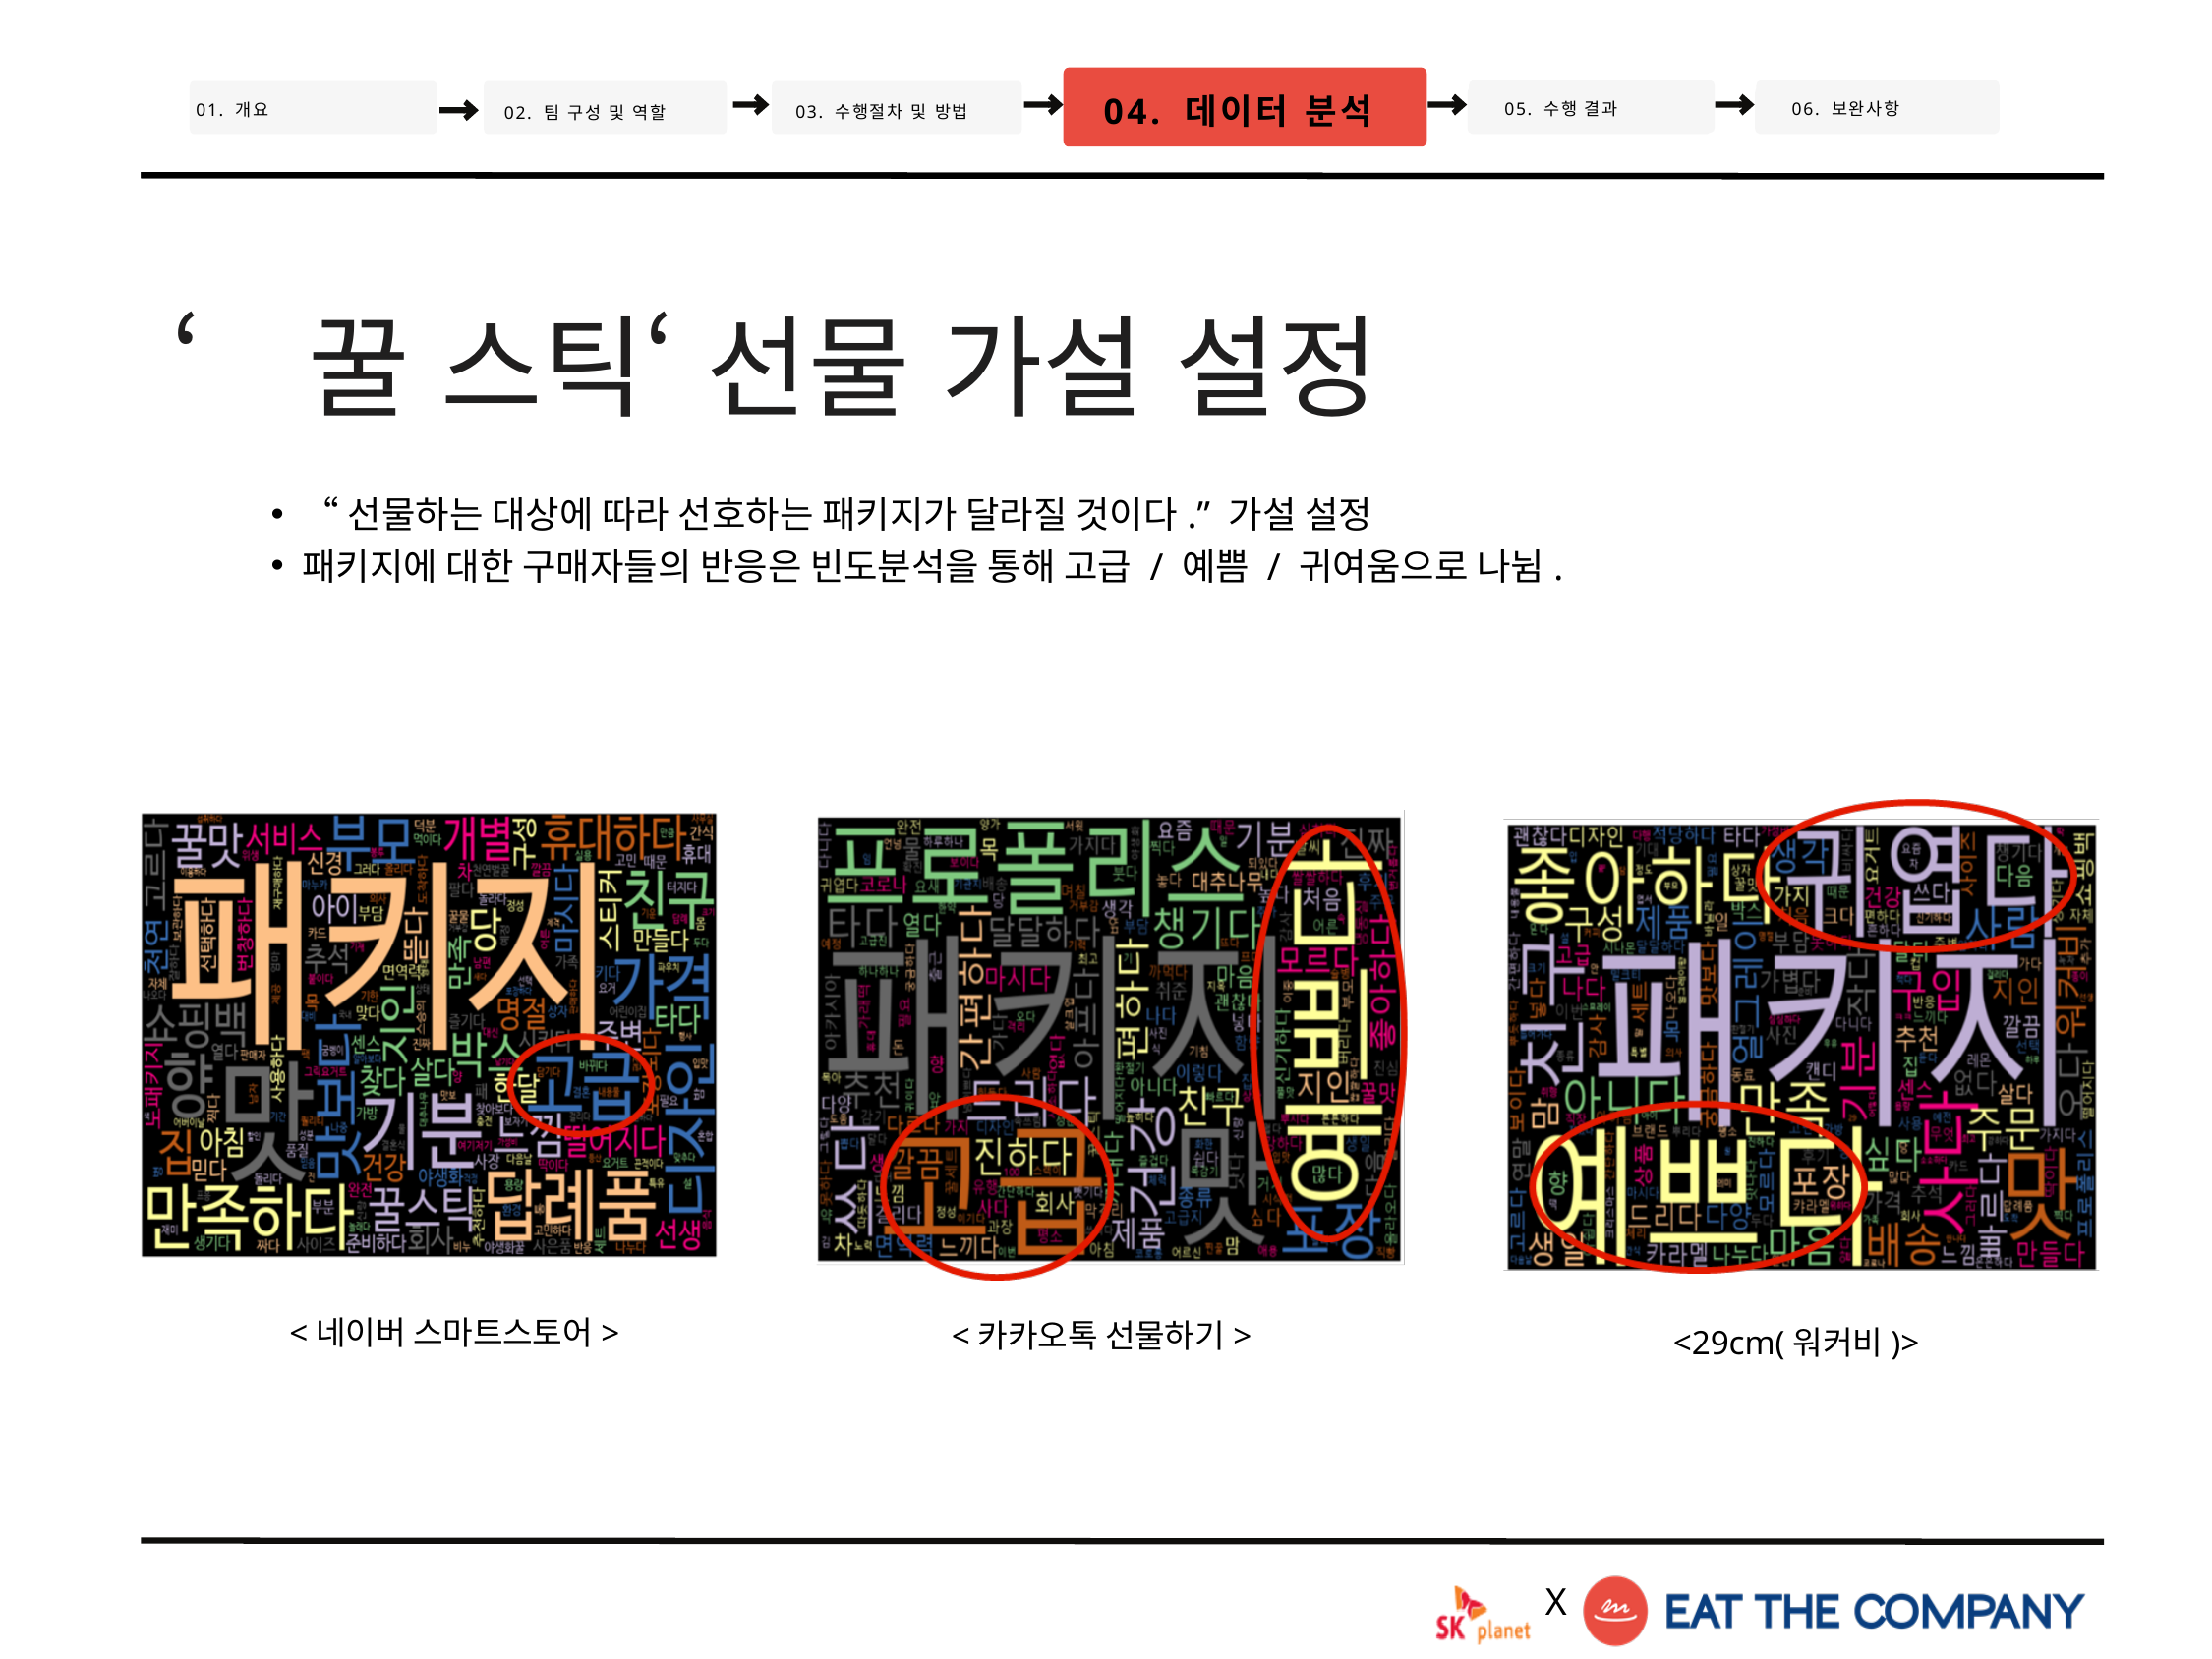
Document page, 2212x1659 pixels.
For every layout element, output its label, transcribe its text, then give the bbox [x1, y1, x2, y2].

text_box ‘꿀 스틱‘ 선물 가설 설정 [171, 297, 1865, 430]
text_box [141, 67, 2105, 177]
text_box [137, 799, 2100, 1356]
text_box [141, 1517, 2143, 1659]
text_box “선물하는 대상에 따라 선호하는 패키지가 달라질 것이다.” 가설 설정 패키지에 대한 구매자들의 반응은 빈도분석을 통해 고급 / 예쁨 / 귀여움으로 나뉨. [233, 345, 1956, 741]
